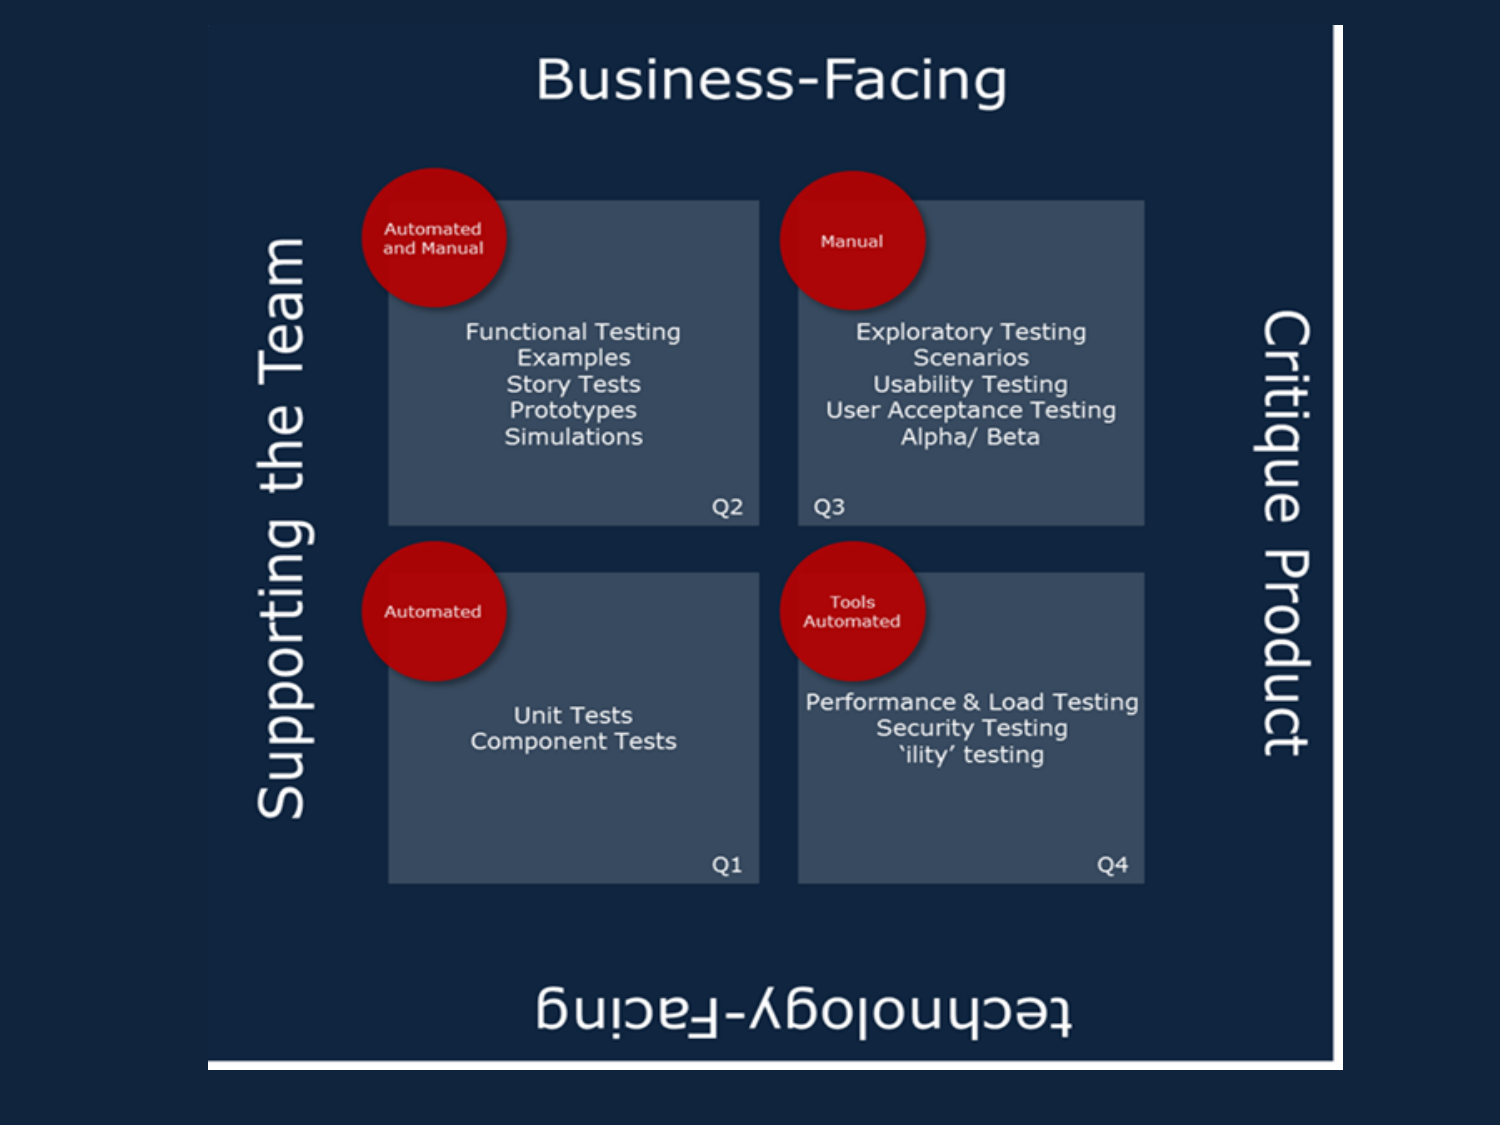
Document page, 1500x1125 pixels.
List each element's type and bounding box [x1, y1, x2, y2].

picture [208, 25, 1343, 1070]
